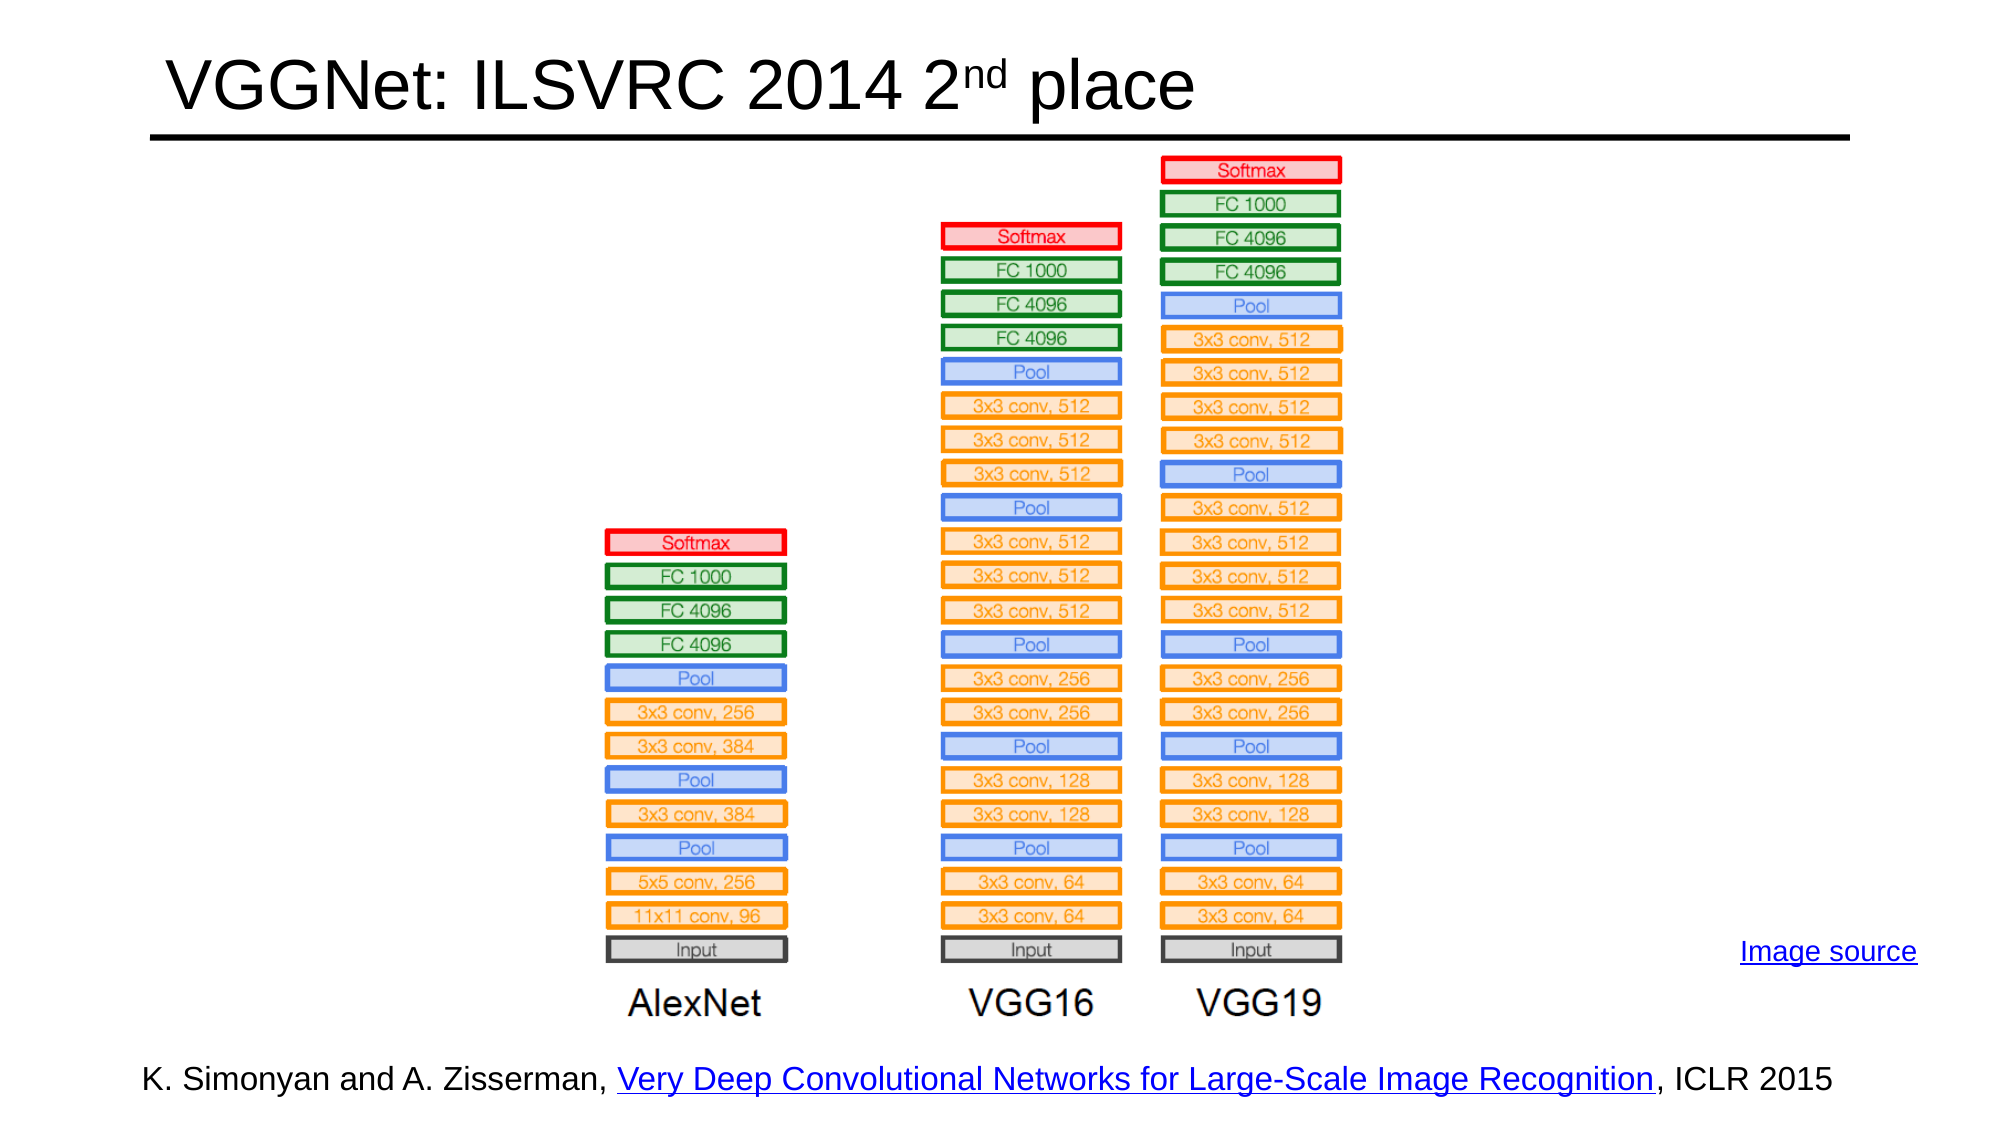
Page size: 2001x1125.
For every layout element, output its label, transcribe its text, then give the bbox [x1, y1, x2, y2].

text_box K. Simonyan and A. Zisserman, Very Deep Convolutional Networks for Large-Scale Image Recognition, ICLR 2015 [87, 1049, 1888, 1105]
title VGGNet: ILSVRC 2014 2nd place [149, 12, 1851, 151]
picture [597, 149, 1351, 1026]
text_box Image source [1725, 924, 1933, 975]
